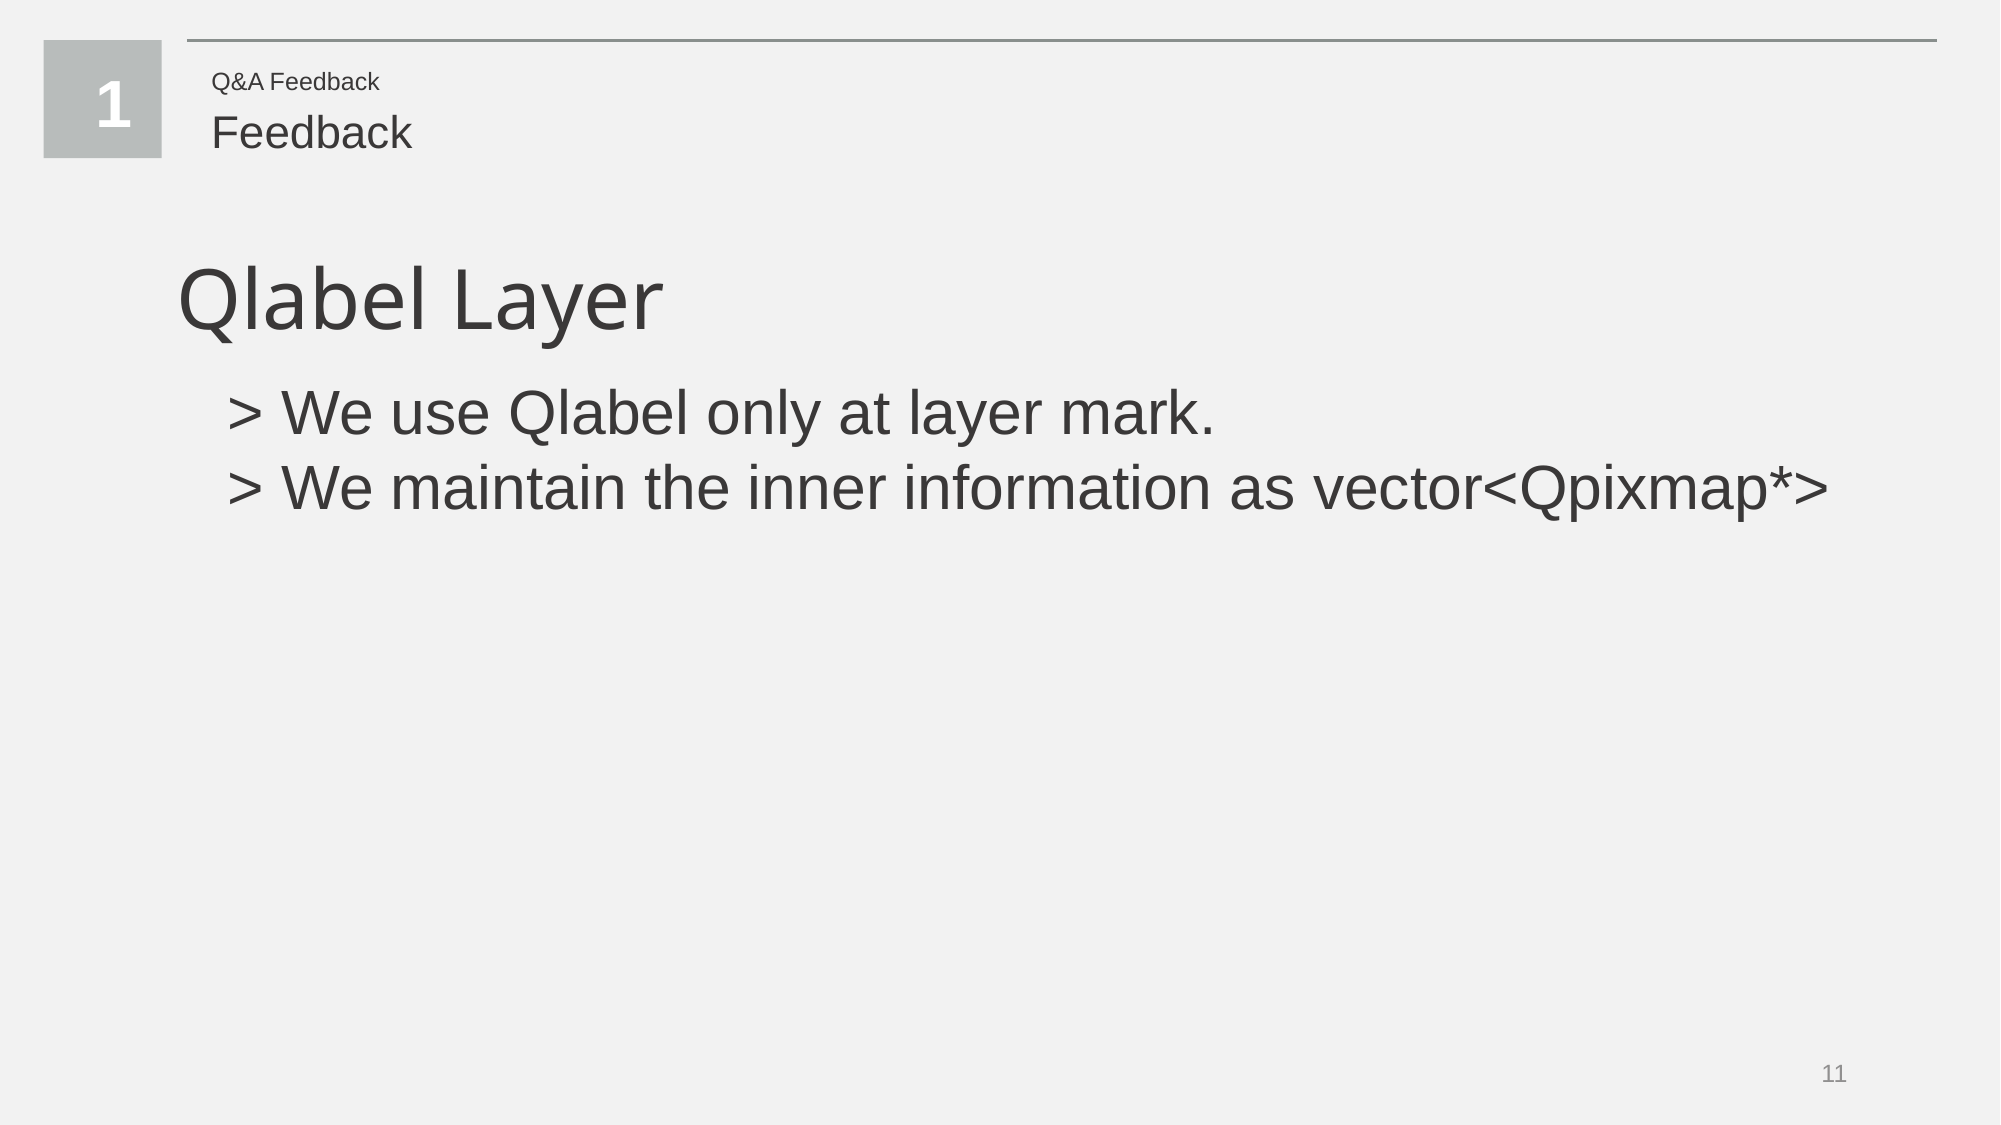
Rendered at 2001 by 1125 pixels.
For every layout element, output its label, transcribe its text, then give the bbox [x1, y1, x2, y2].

text_box Qlabel Layer [161, 239, 1824, 354]
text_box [194, 57, 529, 167]
text_box > We use Qlabel only at layer mark. > We maintain the inner information as vector<Qpixmap*> [212, 364, 1897, 530]
text_box 1 [80, 52, 123, 148]
slide_number 11 [1412, 1042, 1863, 1103]
text_box [42, 39, 163, 159]
